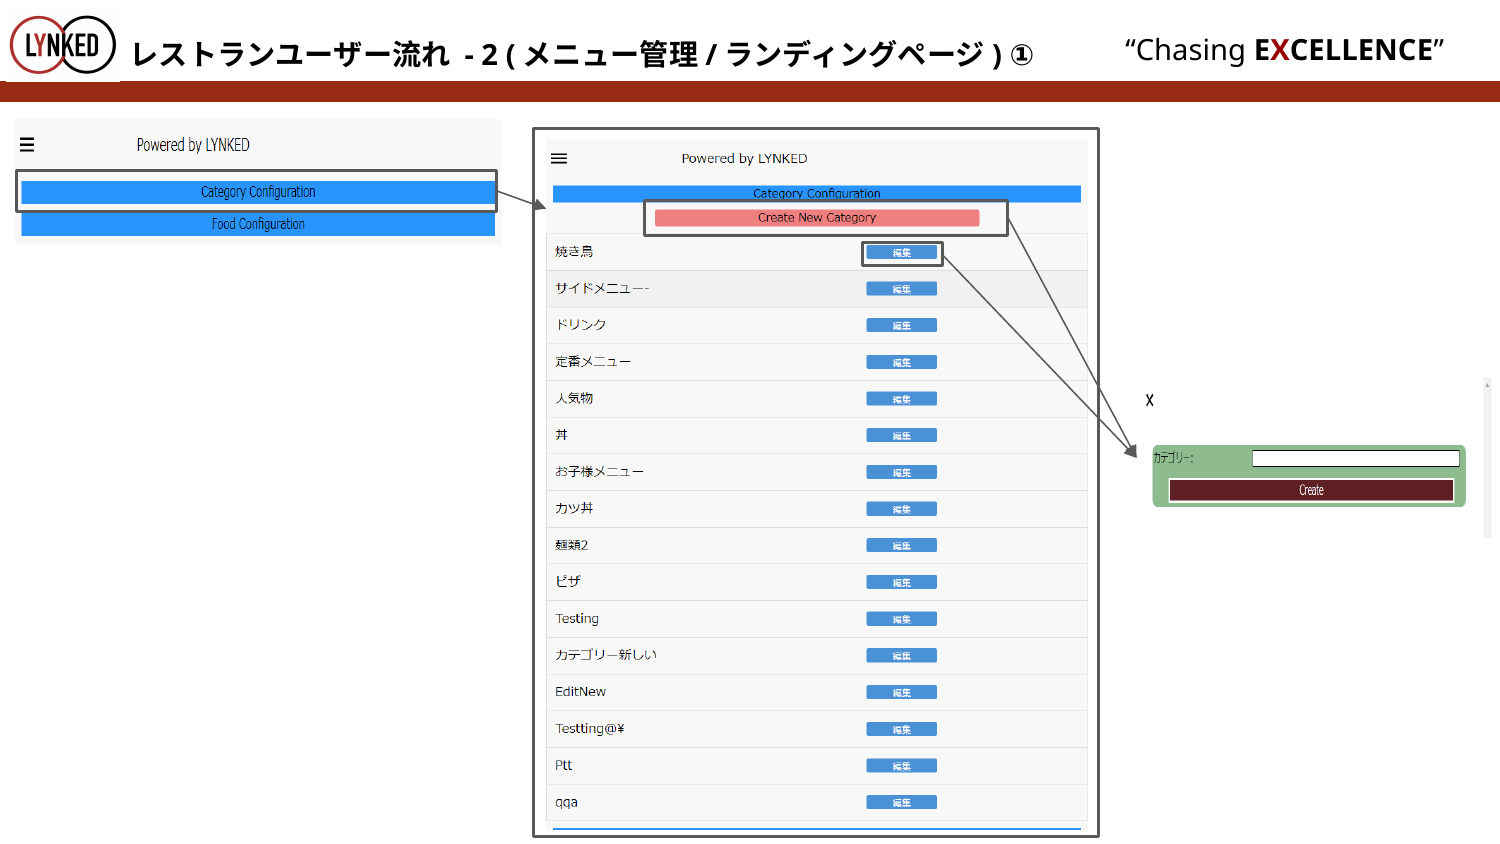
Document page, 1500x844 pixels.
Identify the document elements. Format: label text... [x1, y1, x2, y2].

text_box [1007, 217, 1137, 254]
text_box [942, 254, 1137, 459]
text_box レストランユーザー流れ - 2 (メニュー管理/ランディングページ) ① [114, 20, 1052, 96]
picture [1136, 377, 1493, 539]
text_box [496, 190, 547, 209]
picture [7, 116, 505, 811]
text_box [533, 128, 1099, 143]
picture [535, 135, 1095, 830]
picture [0, 7, 1500, 102]
